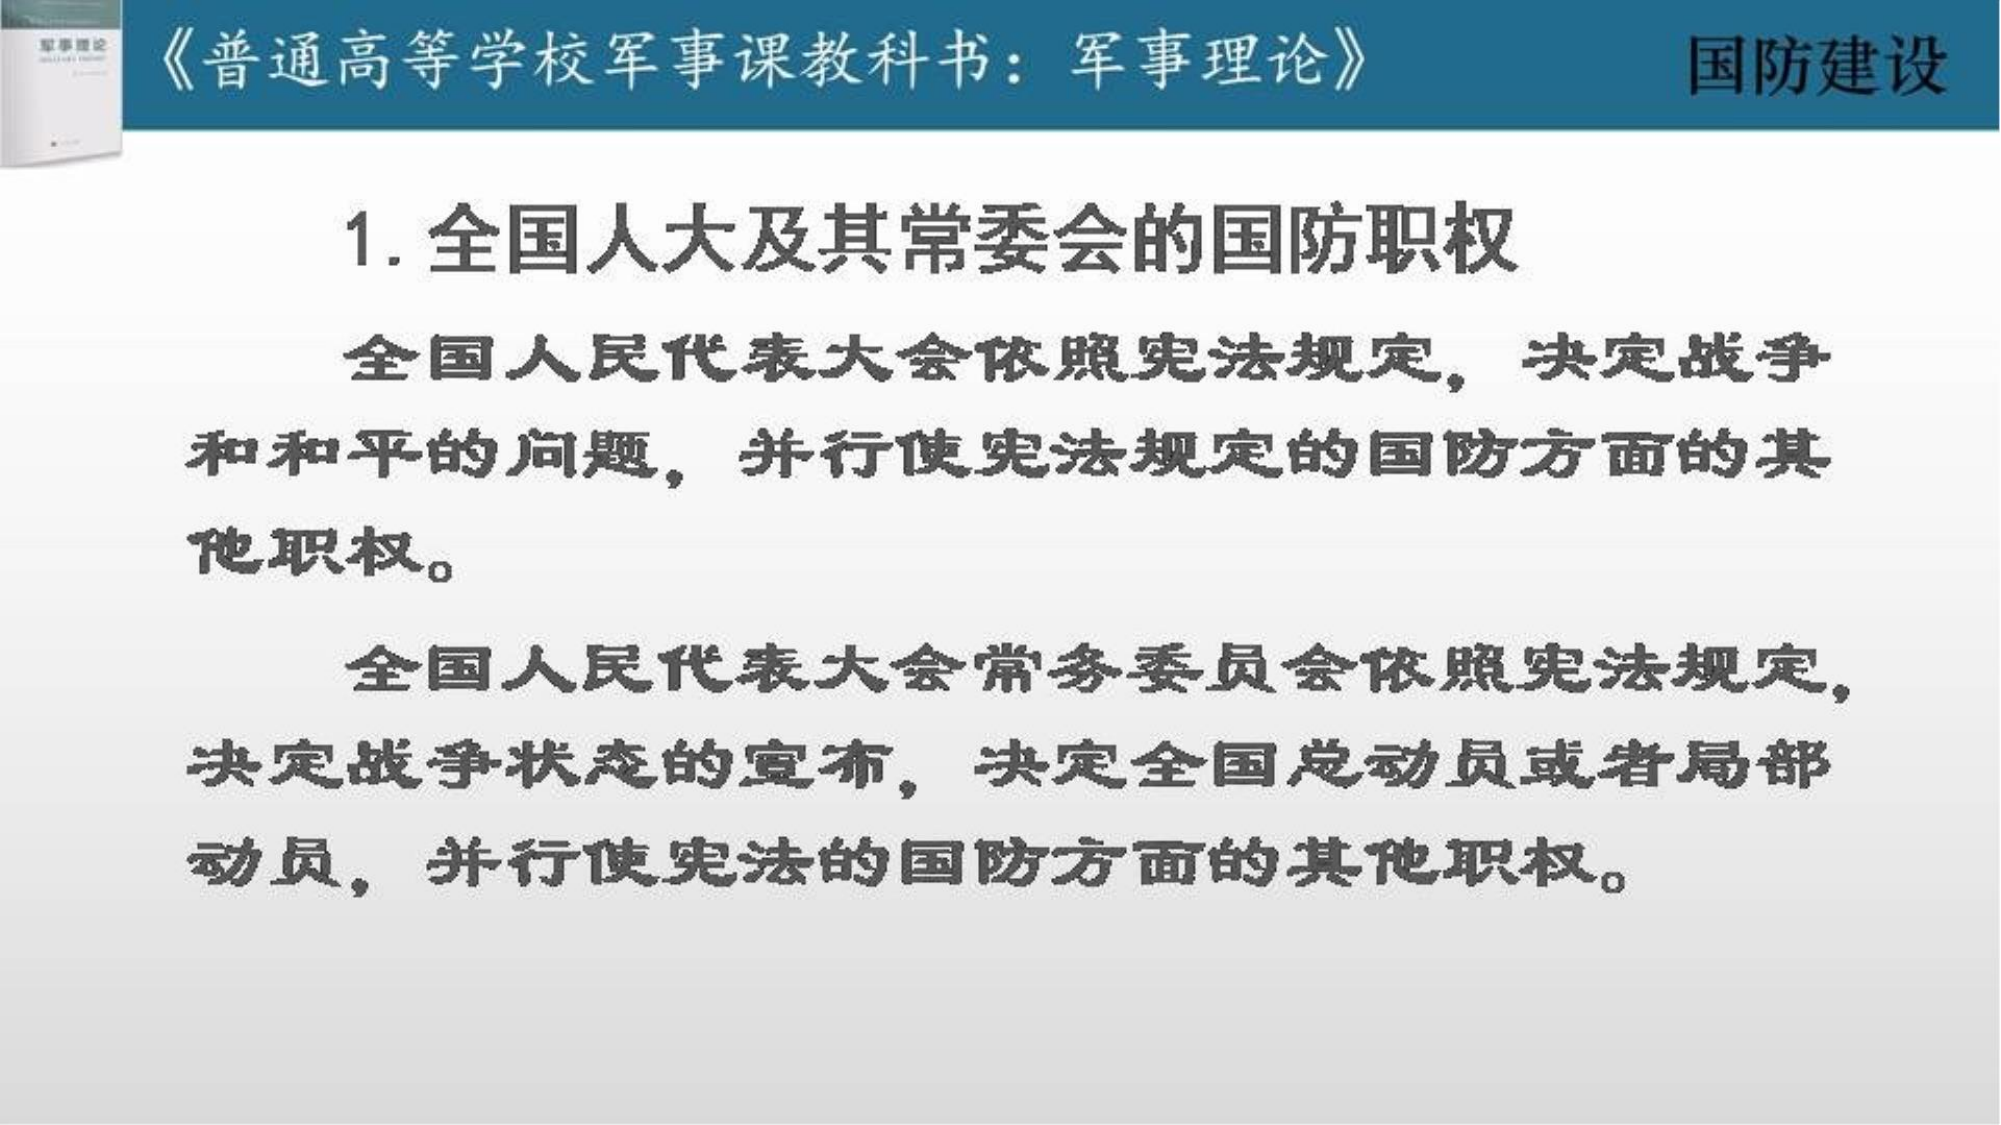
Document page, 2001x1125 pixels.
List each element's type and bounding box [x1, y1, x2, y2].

text_box [0, 0, 2000, 1125]
